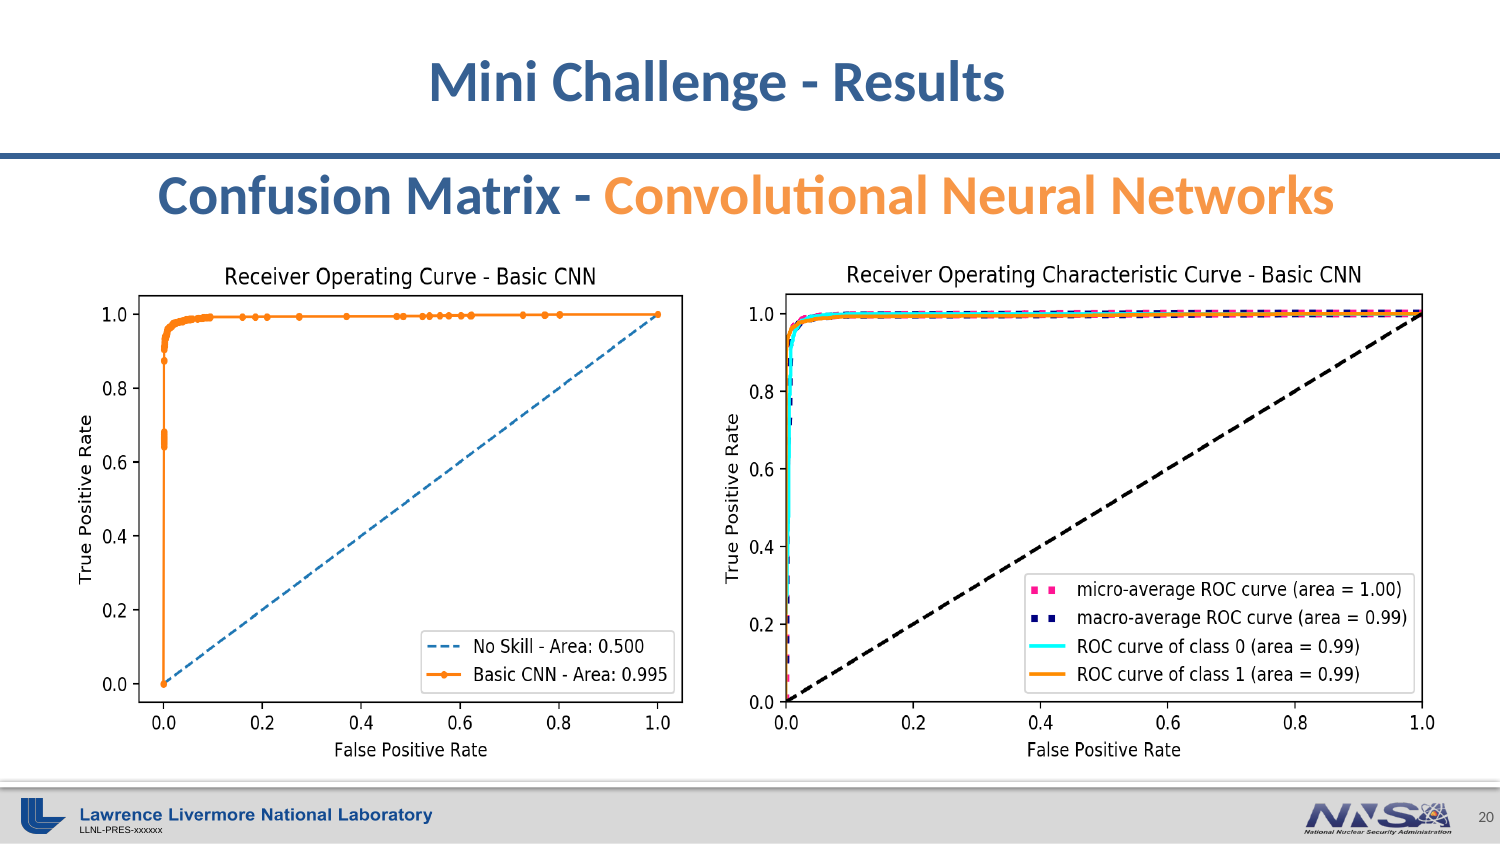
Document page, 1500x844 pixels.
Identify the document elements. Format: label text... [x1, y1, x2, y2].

title Confusion Matrix - Convolutional Neural Networks [145, 153, 1355, 239]
picture [21, 798, 471, 834]
title Mini Challenge - Results [365, 20, 1074, 145]
picture [68, 252, 693, 769]
picture [716, 252, 1446, 769]
picture [1297, 793, 1458, 840]
